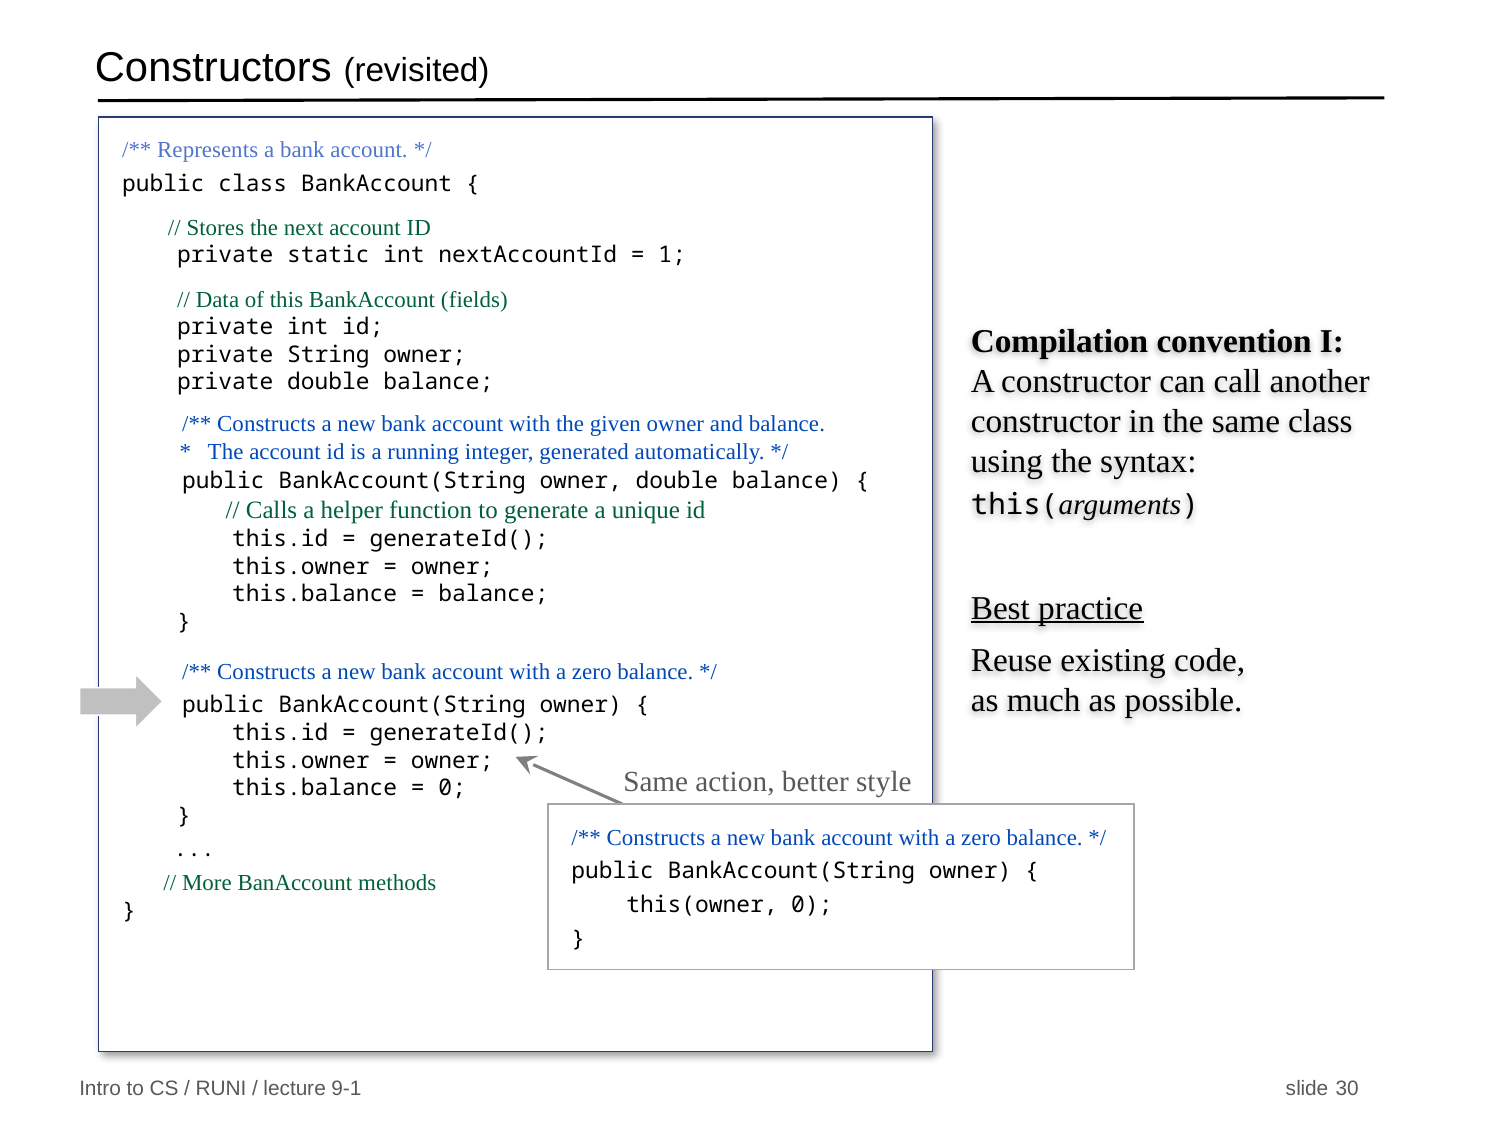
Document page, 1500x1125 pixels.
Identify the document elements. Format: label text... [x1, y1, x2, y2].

title Constructors (revisited) [79, 33, 1371, 109]
text_box /** Constructs a new bank account with a zero balance. */ public BankAccount(String owner) { this(owner, 0); } [547, 804, 1135, 970]
text_box Same action, better style [620, 755, 967, 805]
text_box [515, 756, 623, 805]
text_box [79, 673, 163, 729]
text_box Compilation convention I: A constructor can call another constructor in the same class using the syntax: this(arguments) Best practice Reuse existing code, as much as possible. [944, 307, 1455, 524]
text_box /** Represents a bank account. */ public class BankAccount { // Stores the next account ID private static int nextAccountId = 1; // Data of this BankAccount (fields) private int id; private String owner; private double balance; /** Constructs a new bank account with the given owner and balance. * The account id is a running integer, generated automatically. */ public BankAccount(String owner, double balance) { // Calls a helper function to generate a unique id this.id = generateId(); this.owner = owner; this.balance = balance; } /** Constructs a new bank account with a zero balance. */ public BankAccount(String owner) { this.id = generateId(); this.owner = owner; this.balance = 0; } ... // More BanAccount methods } [98, 117, 933, 1052]
